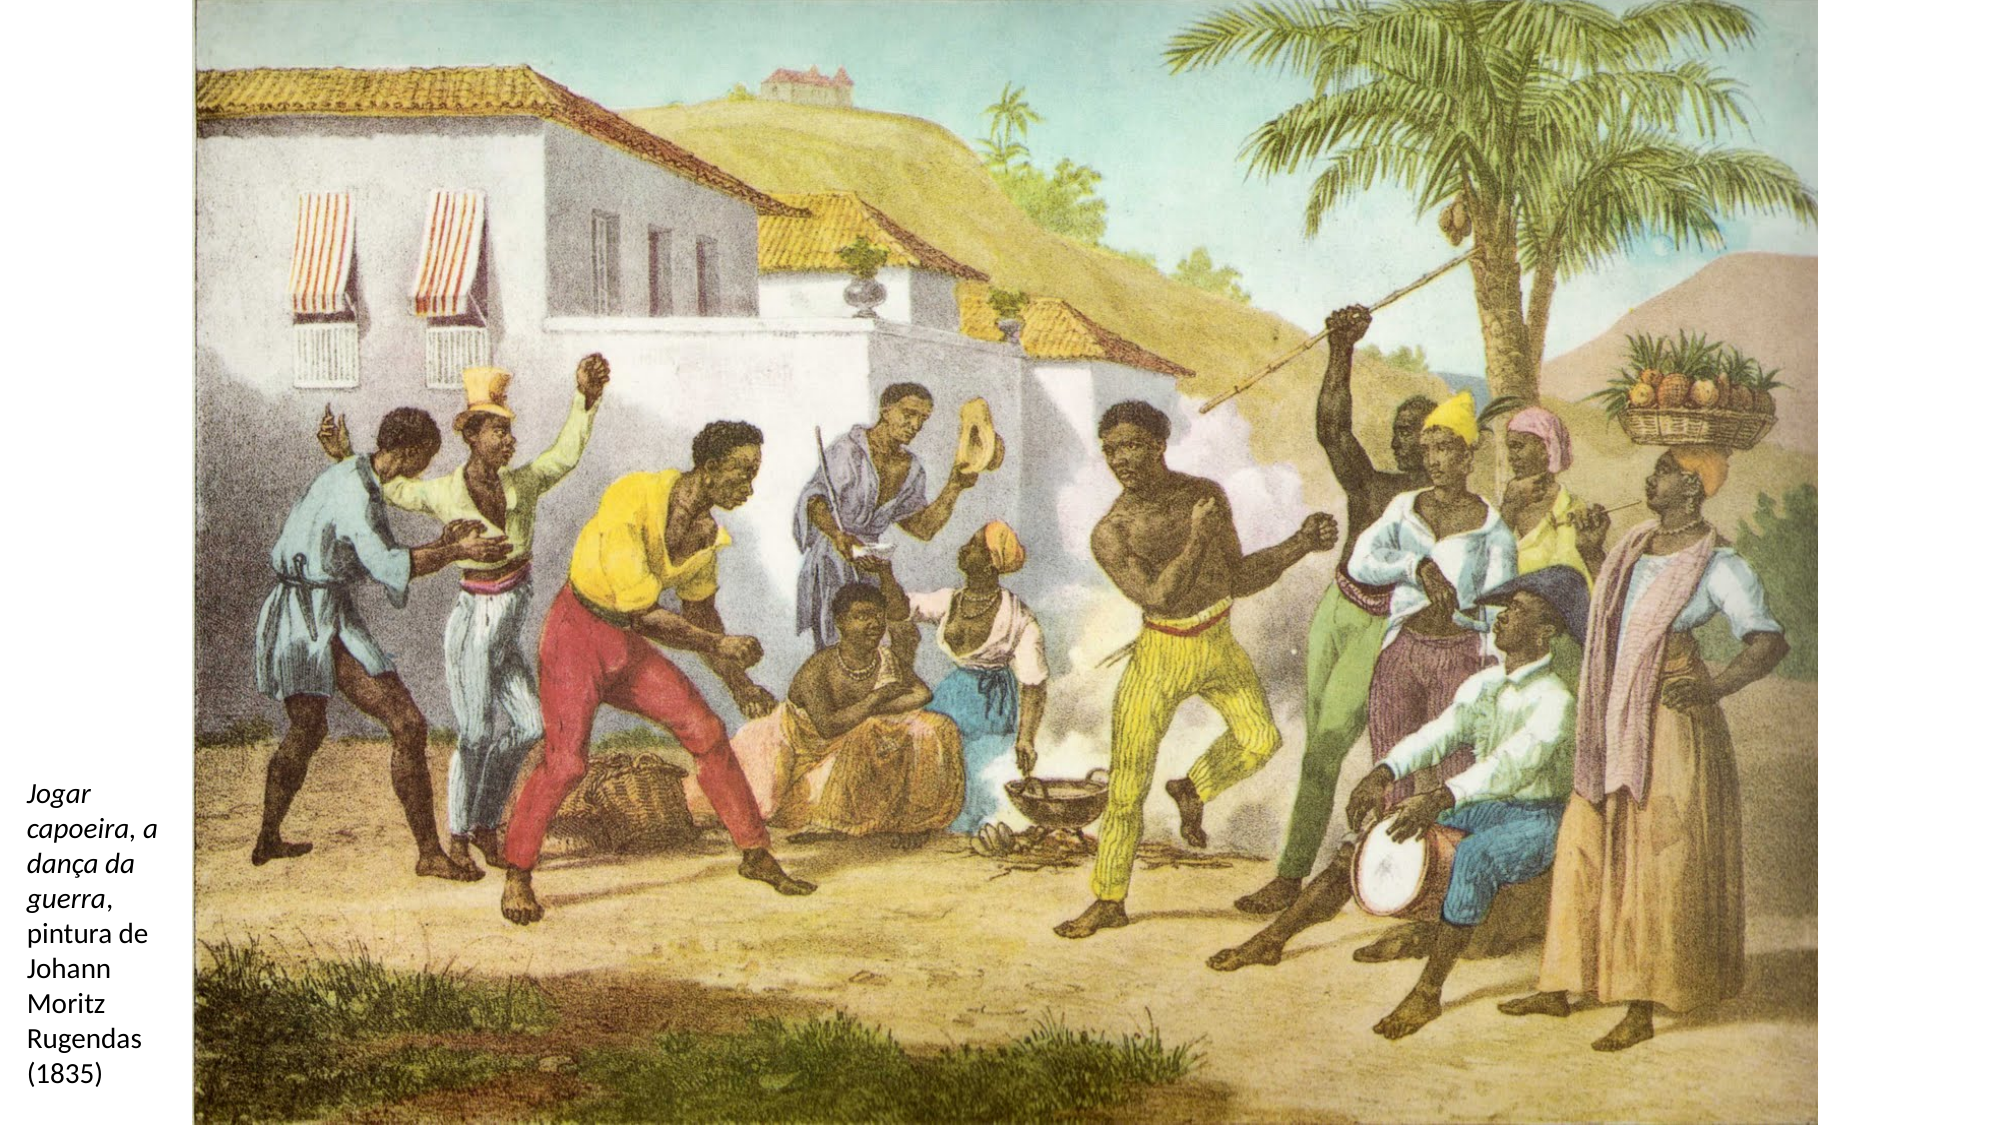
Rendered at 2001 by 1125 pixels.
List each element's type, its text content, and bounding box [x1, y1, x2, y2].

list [192, 0, 1818, 1125]
text_box Jogar capoeira, a dança da guerra, pintura de Johann Moritz Rugendas (1835) [12, 767, 192, 1097]
